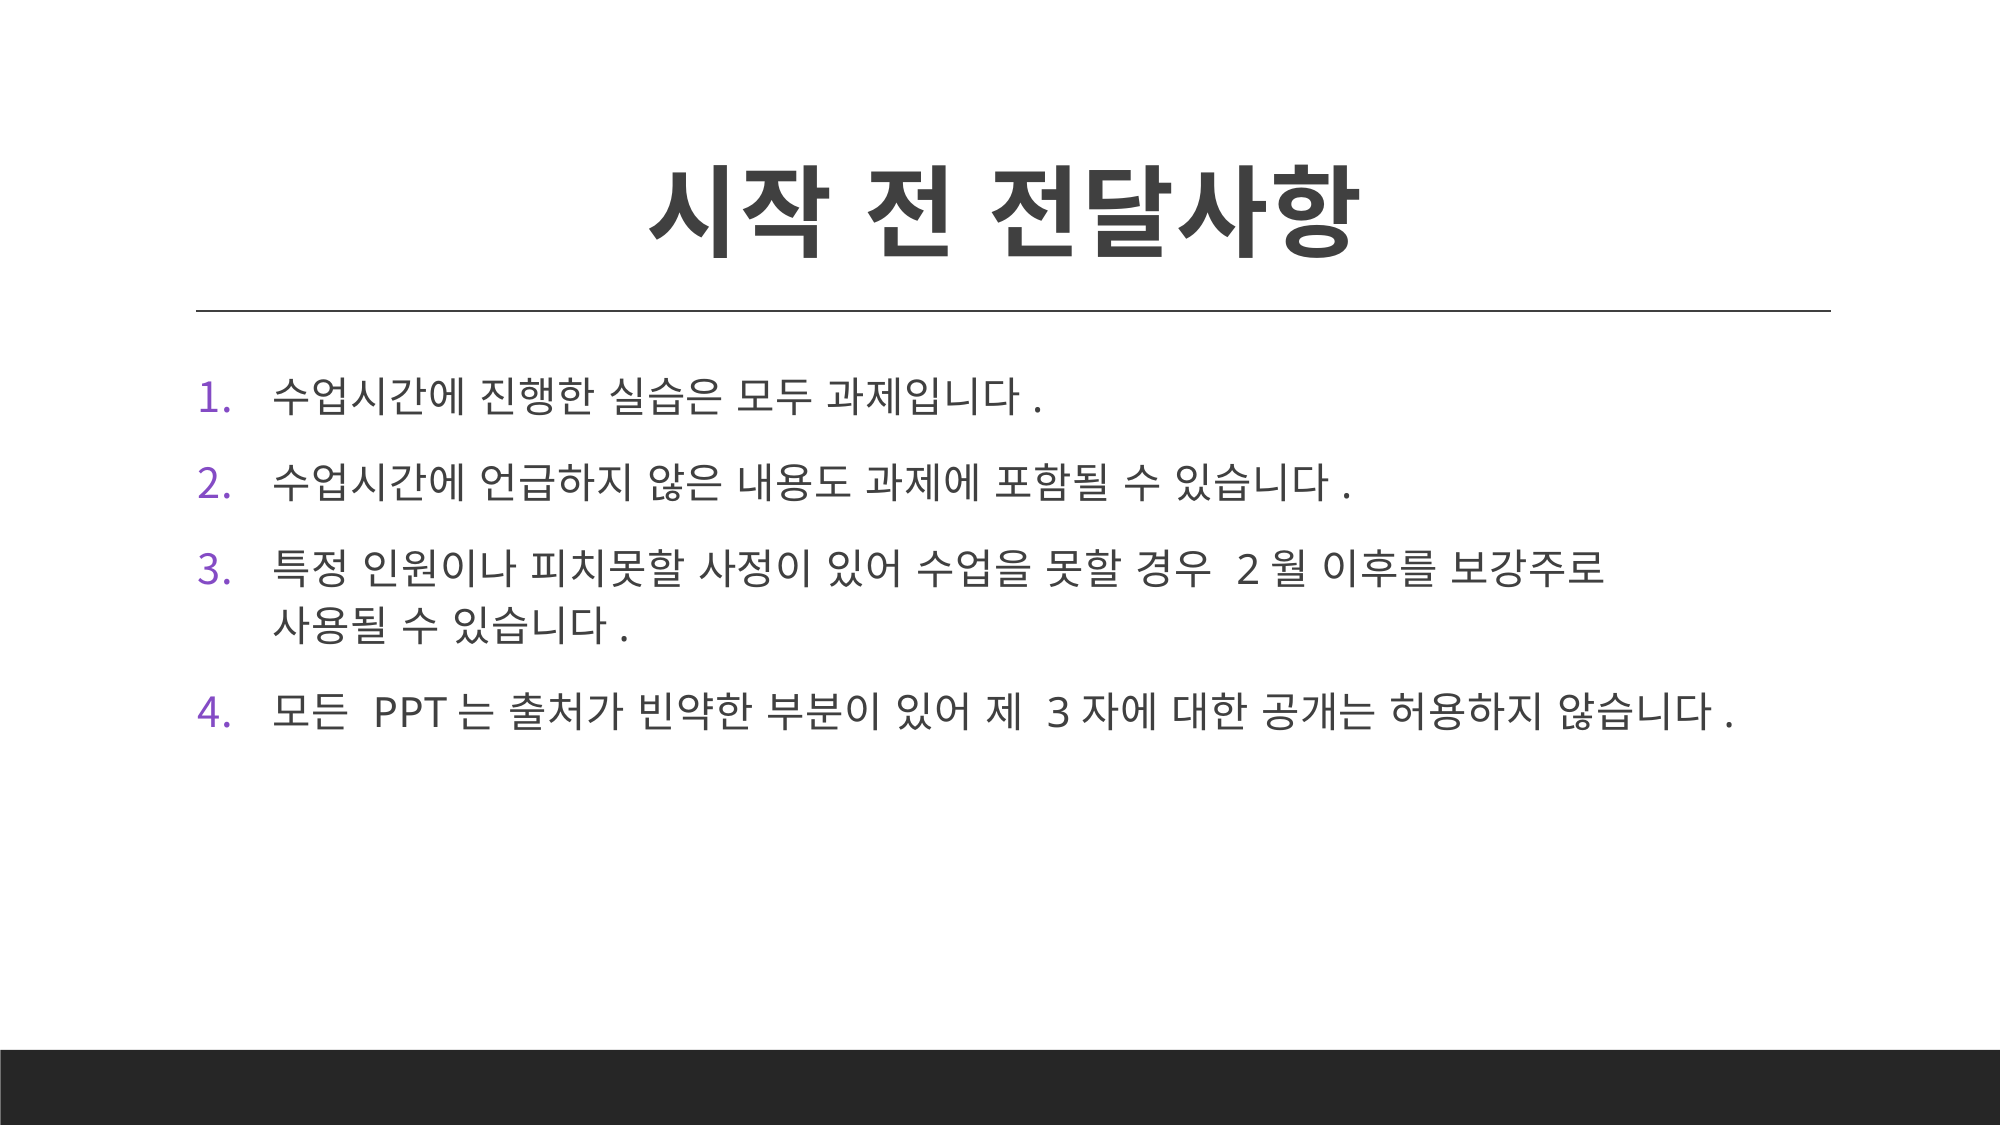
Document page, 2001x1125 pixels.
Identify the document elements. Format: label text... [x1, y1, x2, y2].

list 수업시간에 진행한 실습은 모두 과제입니다. 수업시간에 언급하지 않은 내용도 과제에 포함될 수 있습니다. 특정 인원이나 피치못할 사정이 있어 수업을 못할 경우 2월 이후를 보강주로 사용될 수 있습니다. 모든 PPT는 출처가 빈약한 부분이 있어 제 3자에 대한 공개는 허용하지 않습니다. [180, 345, 1830, 963]
title 시작 전 전달사항 [180, 47, 1830, 285]
